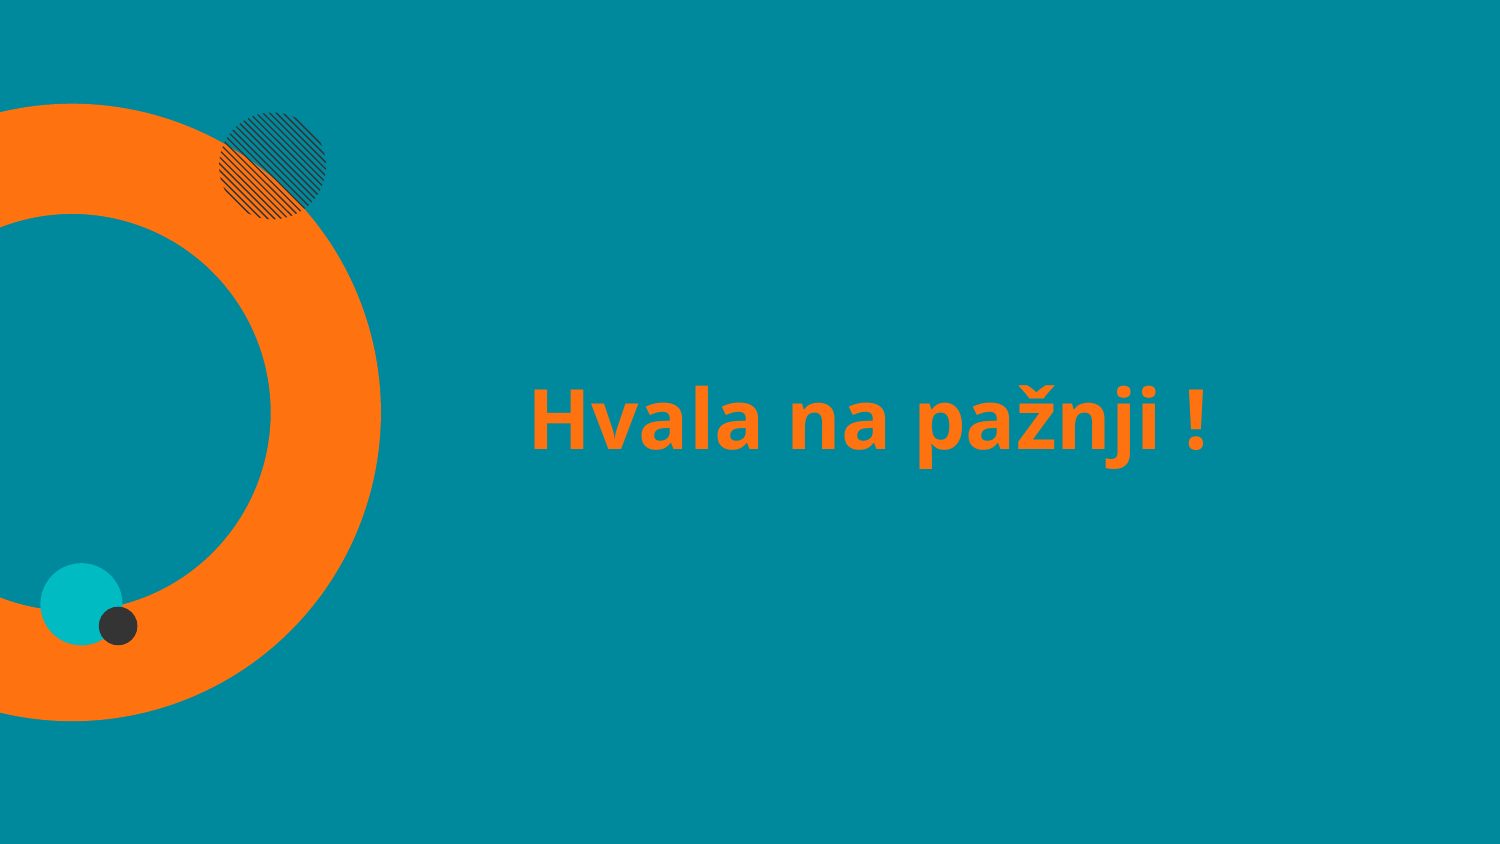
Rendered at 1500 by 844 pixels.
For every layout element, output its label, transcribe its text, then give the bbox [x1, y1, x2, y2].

title Hvala na pažnji ! [512, 351, 1445, 482]
